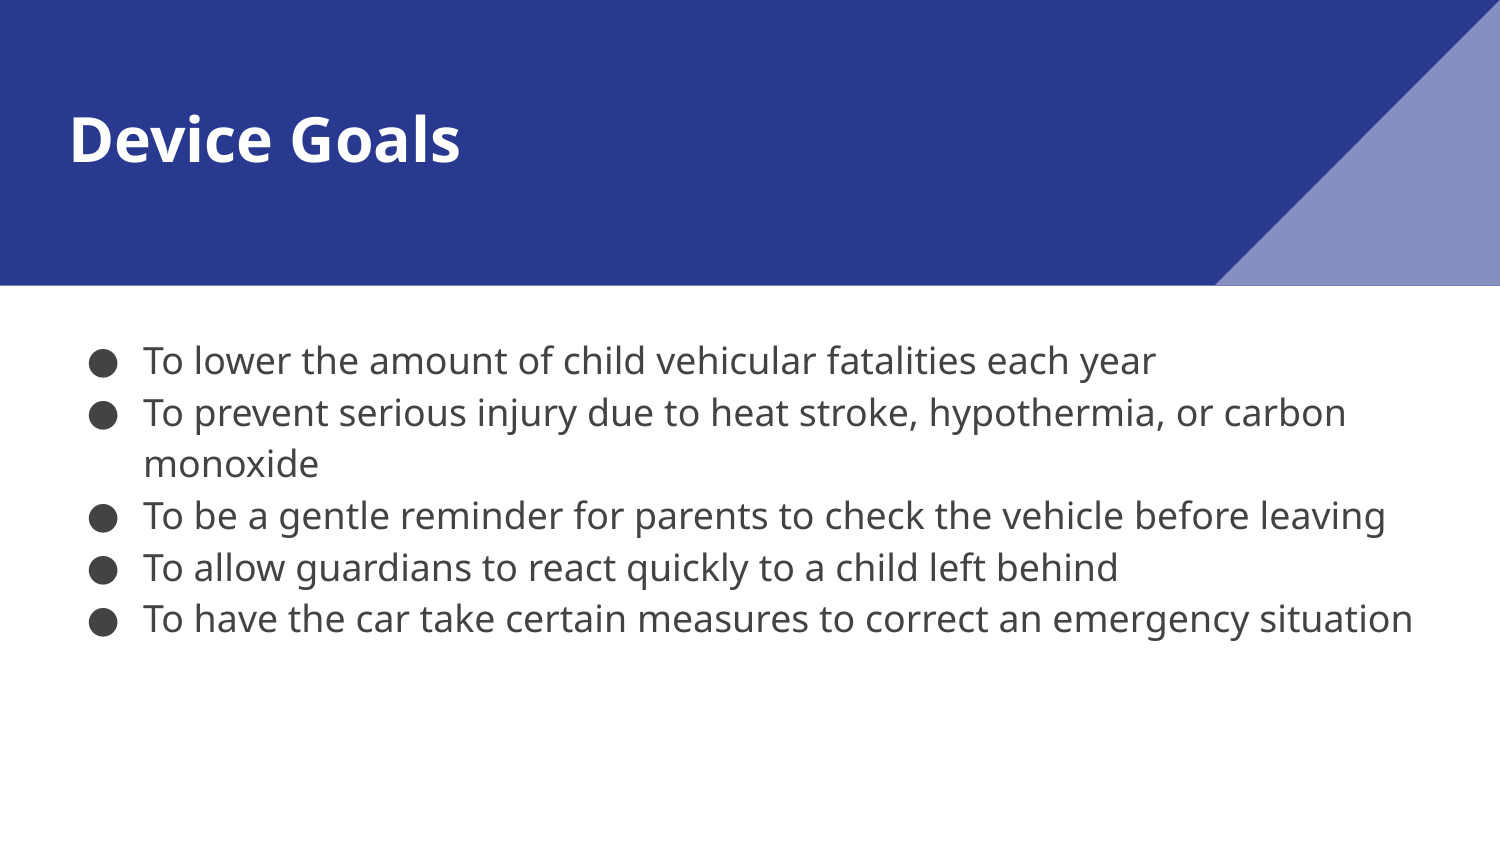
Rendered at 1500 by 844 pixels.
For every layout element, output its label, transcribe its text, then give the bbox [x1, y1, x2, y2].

title Device Goals [53, 24, 914, 250]
list To lower the amount of child vehicular fatalities each year To prevent serious injury due to heat stroke, hypothermia, or carbon monoxide To be a gentle reminder for parents to check the vehicle before leaving To allow guardians to react quickly to a child left behind To have the car take certain measures to correct an emergency situation [53, 315, 1447, 759]
